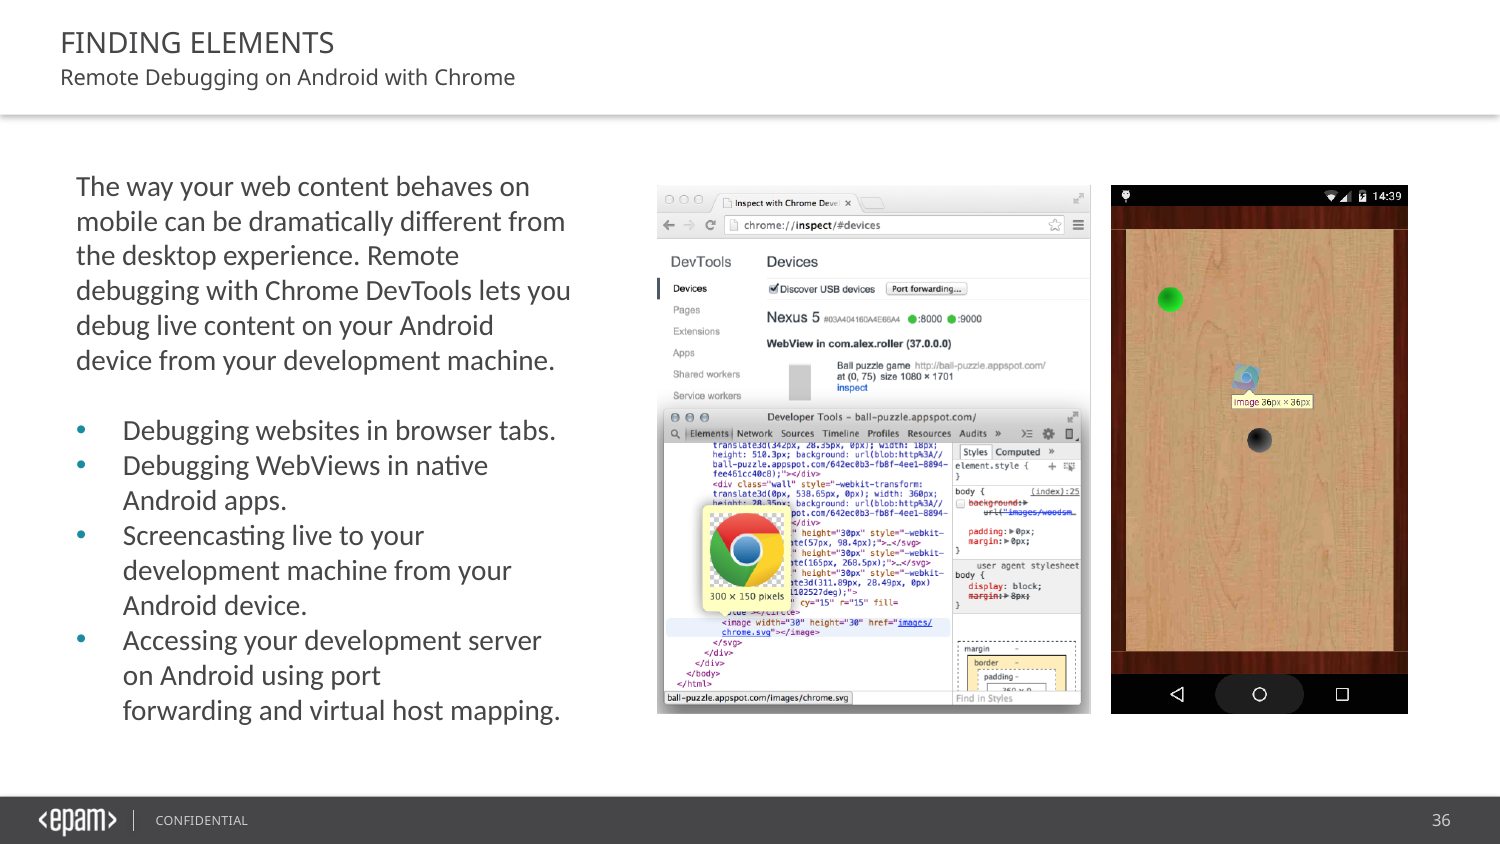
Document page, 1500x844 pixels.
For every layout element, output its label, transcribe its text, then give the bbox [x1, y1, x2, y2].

picture [38, 808, 117, 837]
picture [656, 185, 1408, 714]
list FINDING ELEMENTS Remote Debugging on Android with Chrome [0, 0, 1500, 115]
text_box The way your web content behaves on mobile can be dramatically different from the desktop experience. Remote debugging with Chrome DevTools lets you debug live content on your Android device from your development machine. Debugging websites in browser tabs. Debugging WebViews in native Android apps. Screencasting live to your development machine from your Android device. Accessing your development server on Android using port forwarding and virtual host mapping. [61, 159, 589, 734]
